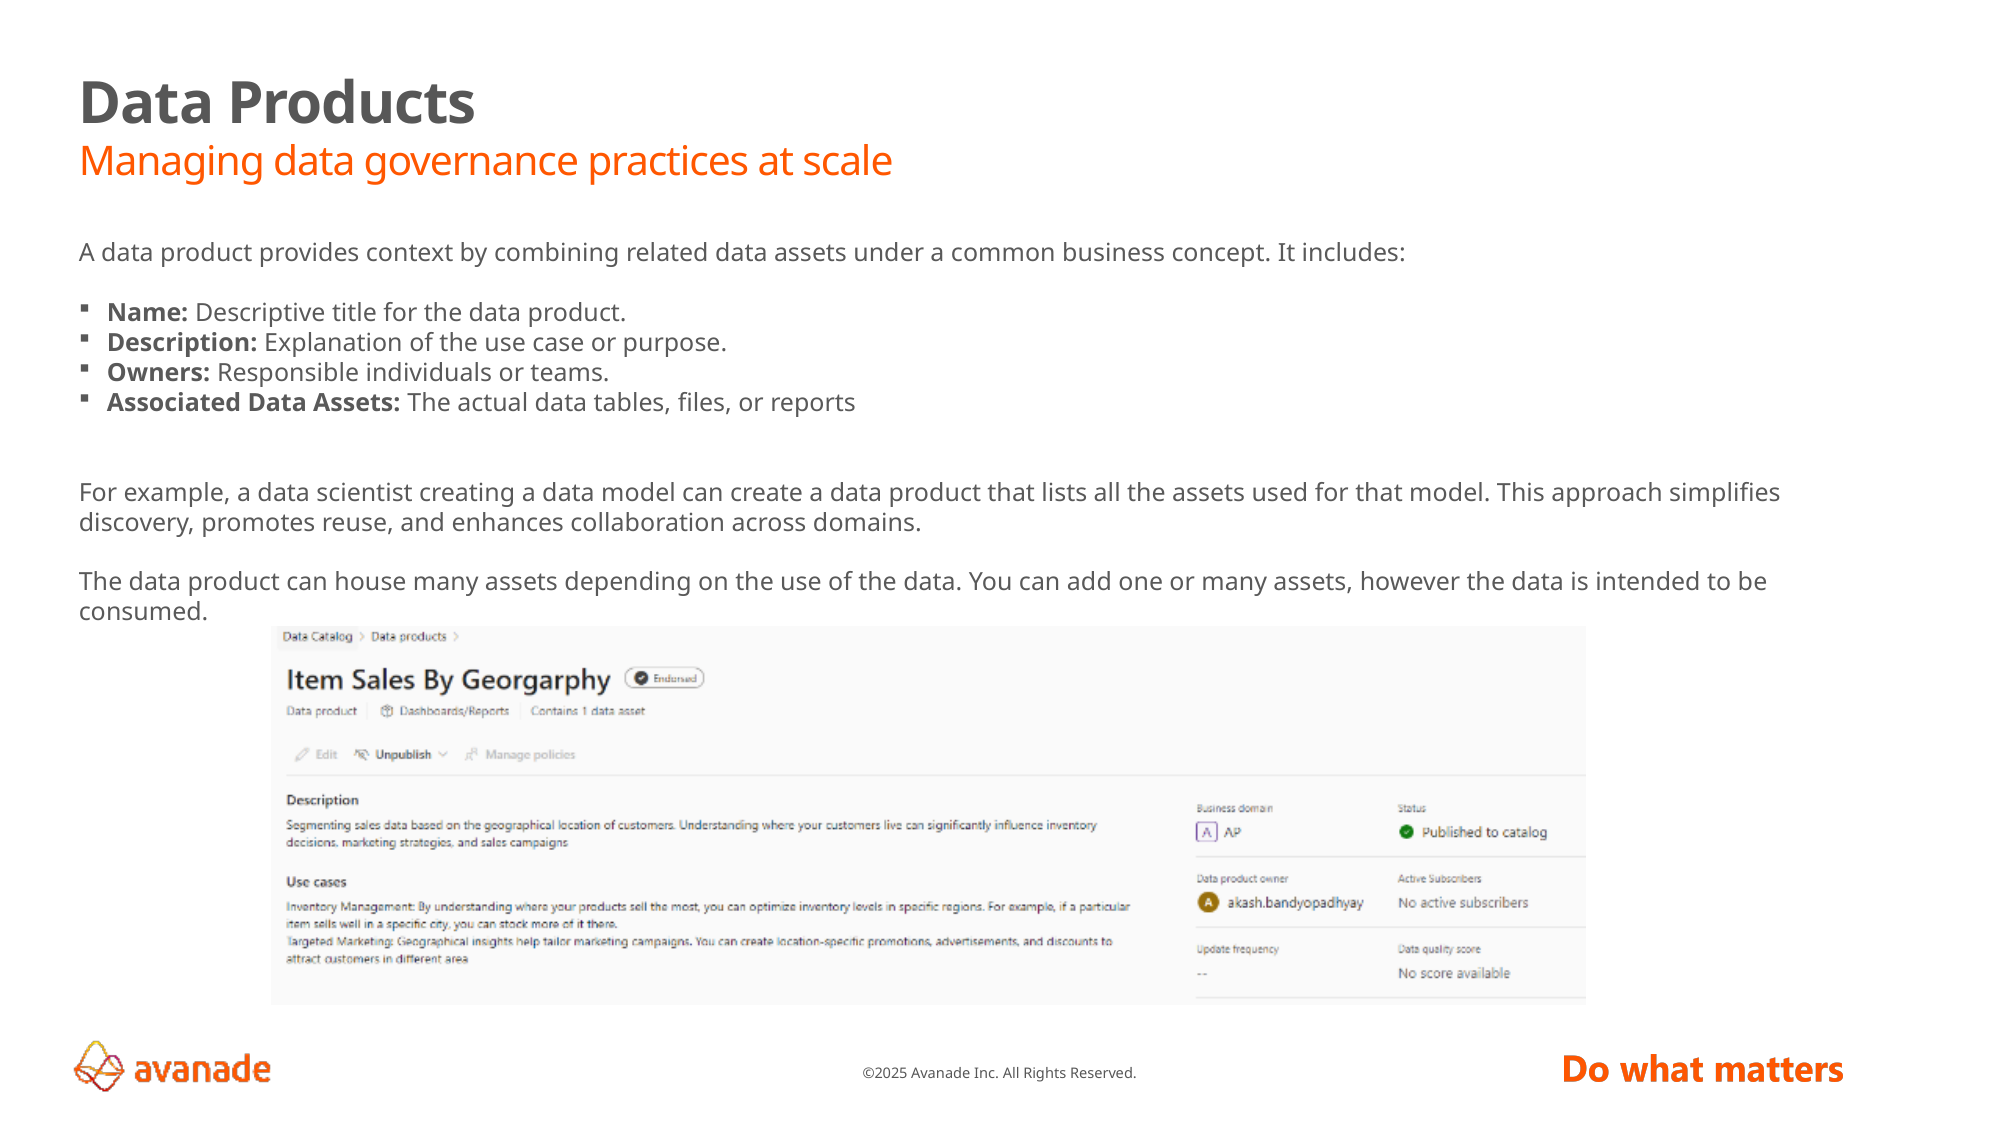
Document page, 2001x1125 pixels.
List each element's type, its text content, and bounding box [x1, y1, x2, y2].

text_box Data Products Managing data governance practices at scale [63, 57, 1872, 178]
picture [1564, 1054, 1843, 1082]
picture [271, 626, 1587, 1006]
picture [54, 1021, 300, 1112]
text_box A data product provides context by combining related data assets under a common business concept. It includes: Name: Descriptive title for the data product. Description: Explanation of the use case or purpose. Owners: Responsible individuals or teams. Associated Data Assets: The actual data tables, files, or reports For example, a data scientist creating a data model can create a data product that lists all the assets used for that model. This approach simplifies discovery, promotes reuse, and enhances collaboration across domains. The data product can house many assets depending on the use of the data. You can add one or many assets, however the data is intended to be consumed. [63, 229, 1889, 634]
